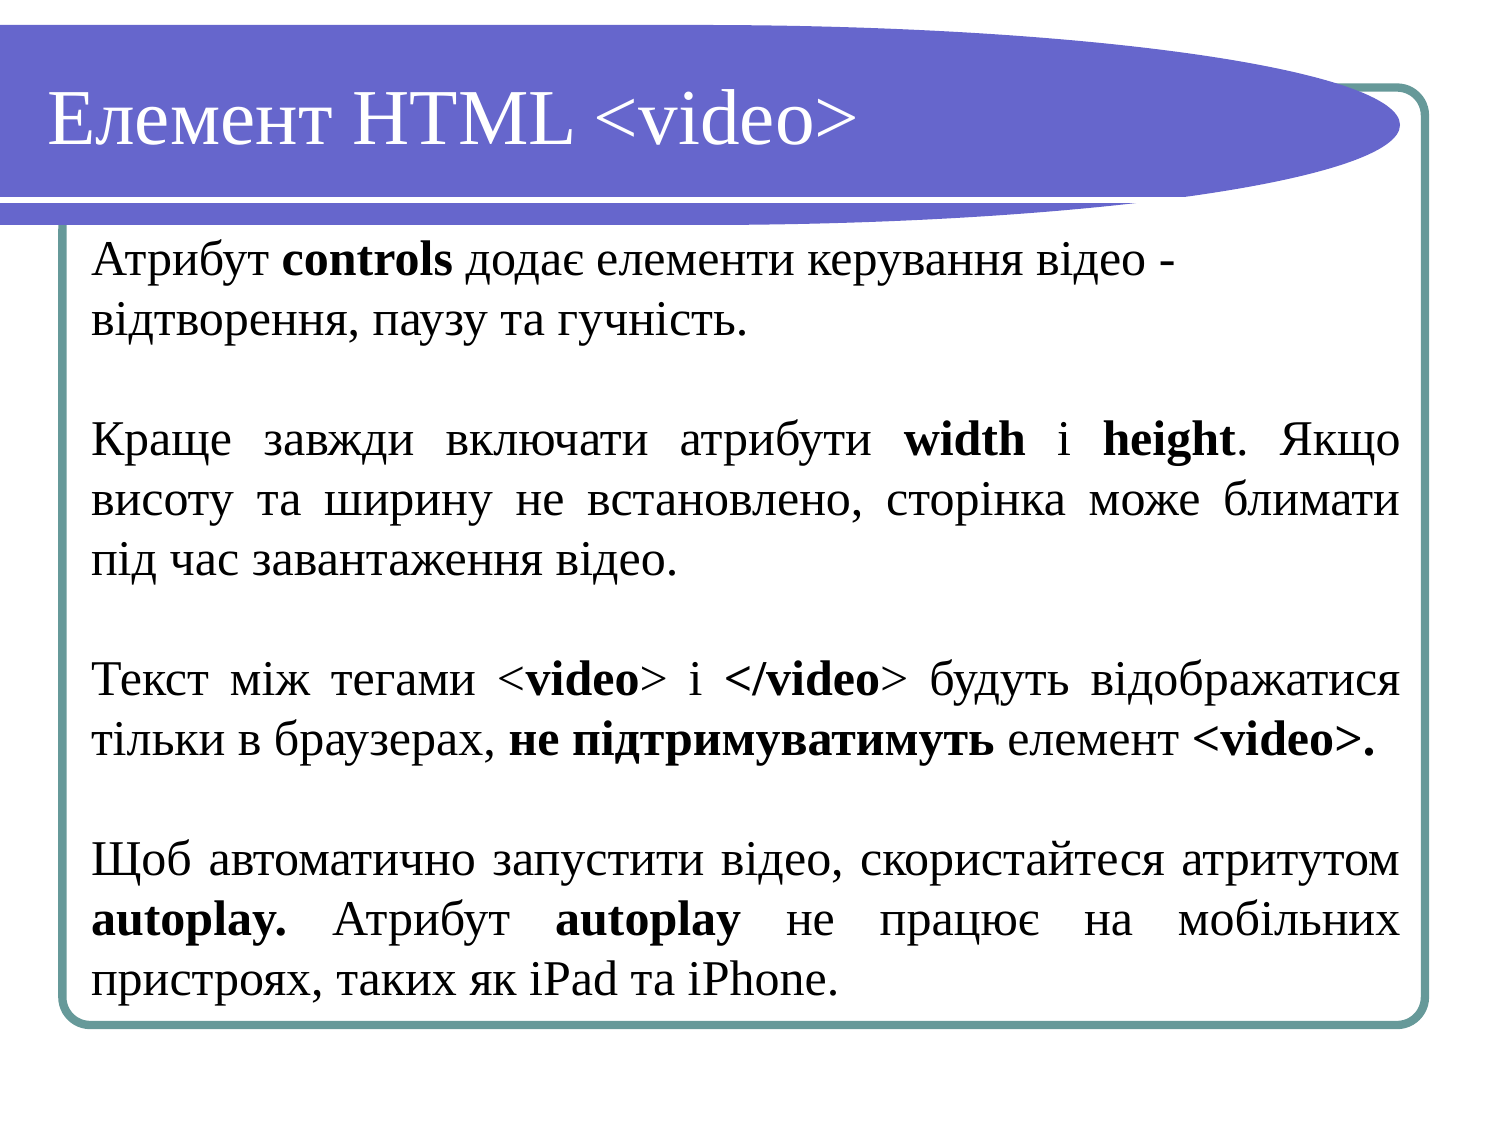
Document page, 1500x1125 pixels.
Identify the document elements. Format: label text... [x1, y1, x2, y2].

title Елемент HTML <video> [32, 37, 1347, 188]
text_box Атрибут controls додає елементи керування відео - відтворення, паузу та гучність. Краще завжди включати атрибути width і height. Якщо висоту та ширину не встановлено, сторінка може блимати під час завантаження відео. Текст між тегами <video> і </video> будуть відображатися тільки в браузерах, не підтримуватимуть елемент <video>. Щоб автоматично запустити відео, скористайтеся атритутом autoplay. Атрибут autoplay не працює на мобільних пристроях, таких як iPad та iPhone. [76, 218, 1416, 1013]
